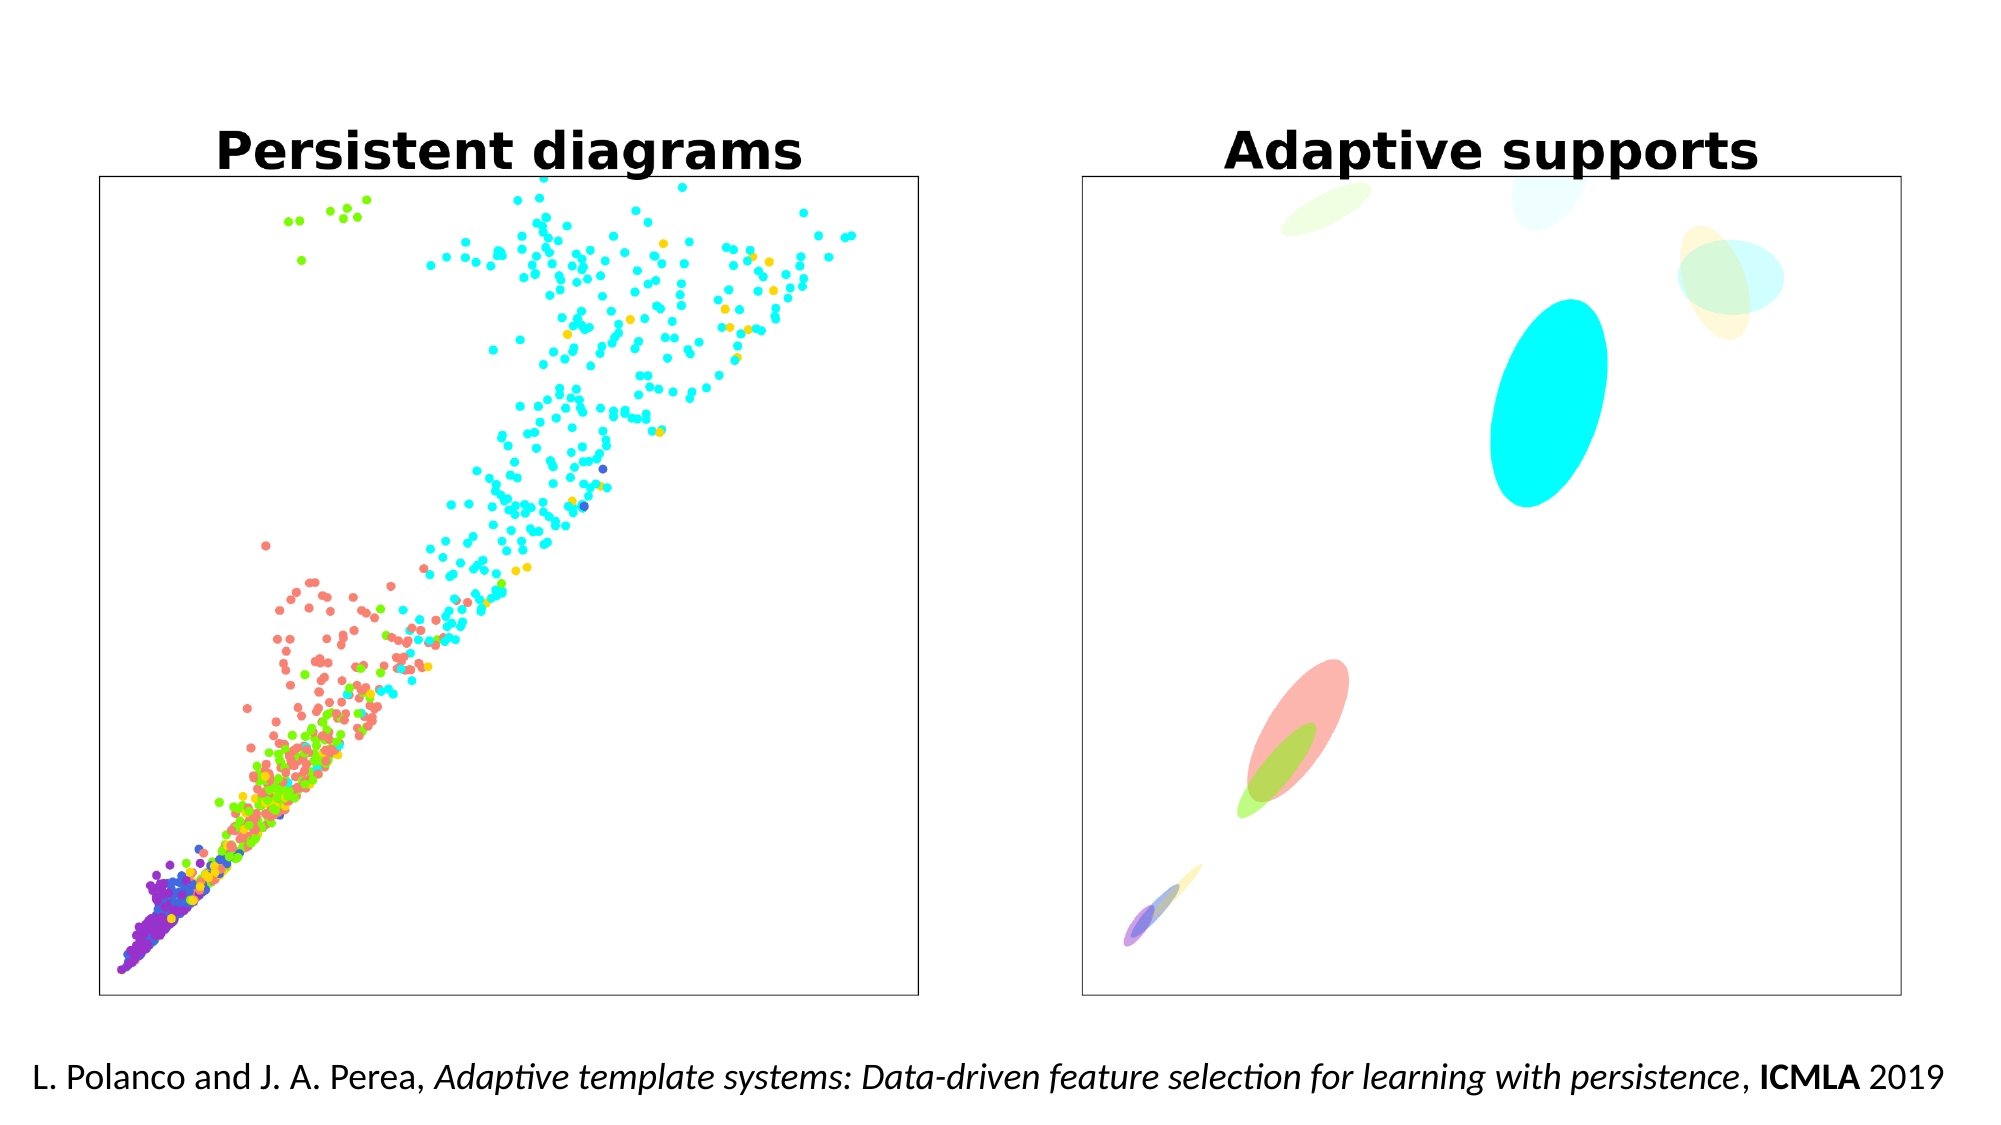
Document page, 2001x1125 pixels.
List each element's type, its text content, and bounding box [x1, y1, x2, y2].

picture [90, 120, 1910, 1005]
text_box L. Polanco and J. A. Perea, Adaptive template systems: Data-driven feature selection for learning with persistence, ICMLA 2019 [17, 1044, 1995, 1105]
